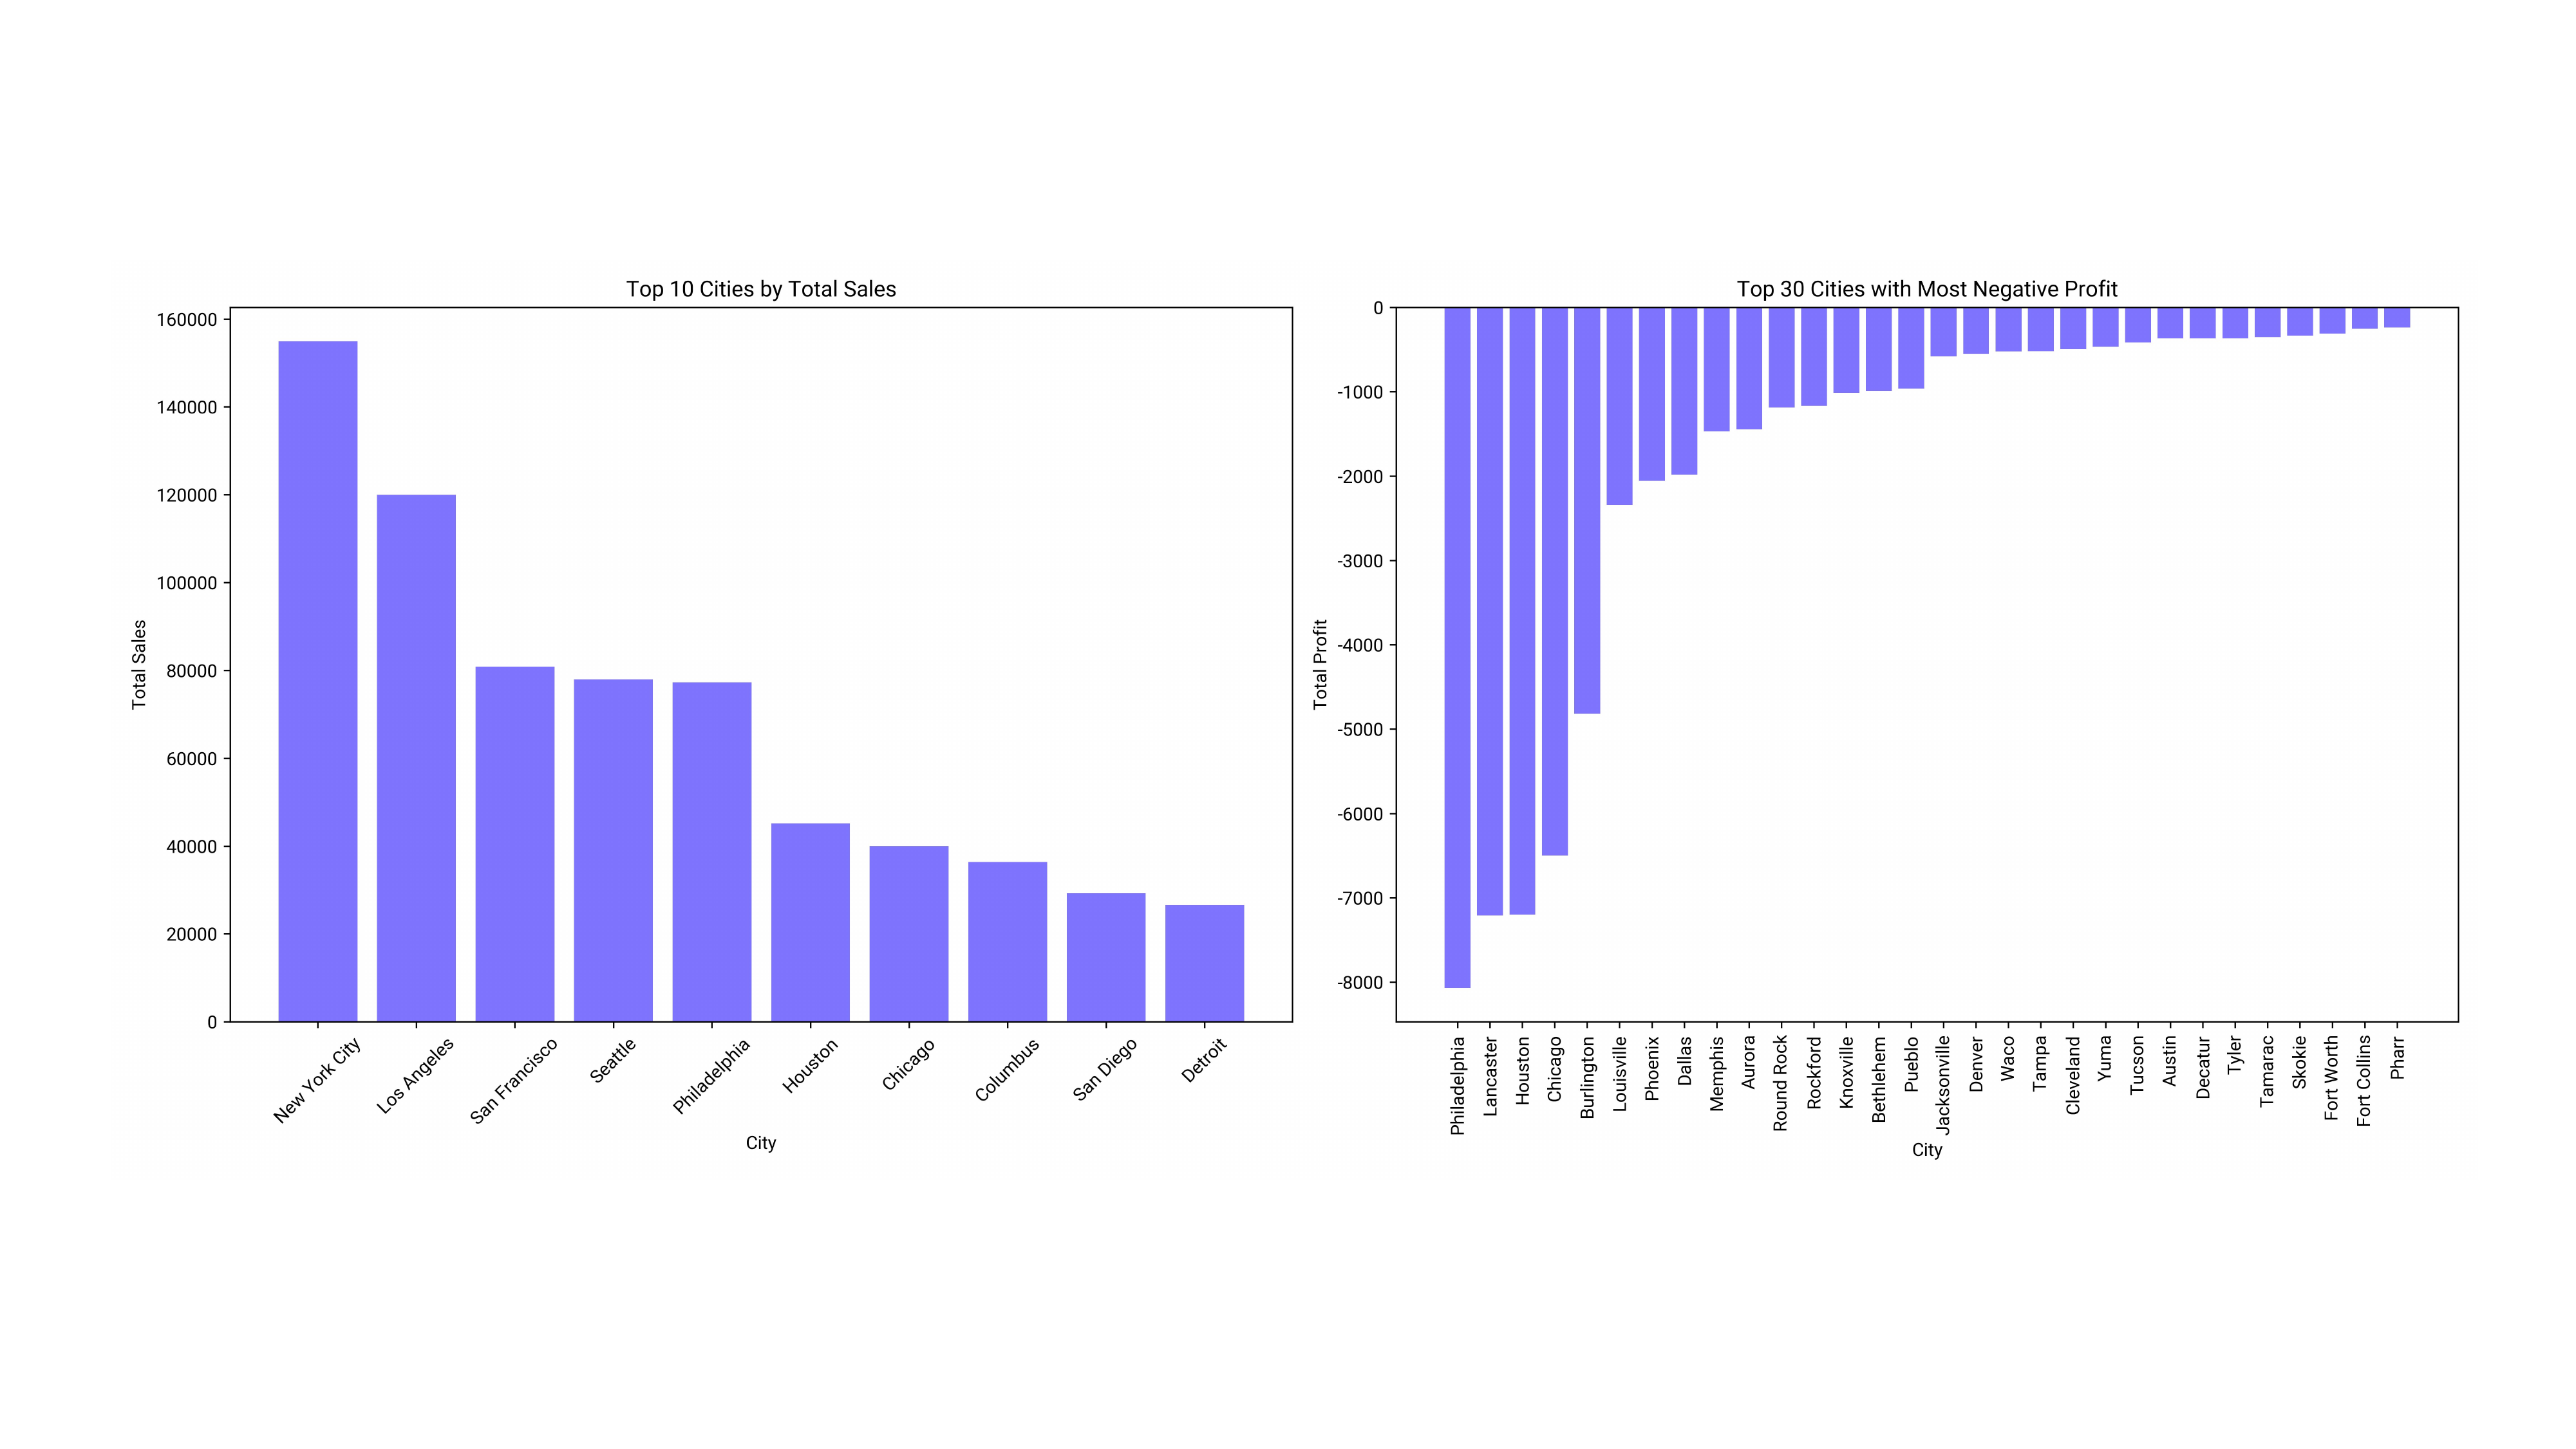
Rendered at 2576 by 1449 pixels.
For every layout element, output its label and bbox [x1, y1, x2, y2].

picture [111, 260, 2478, 1180]
